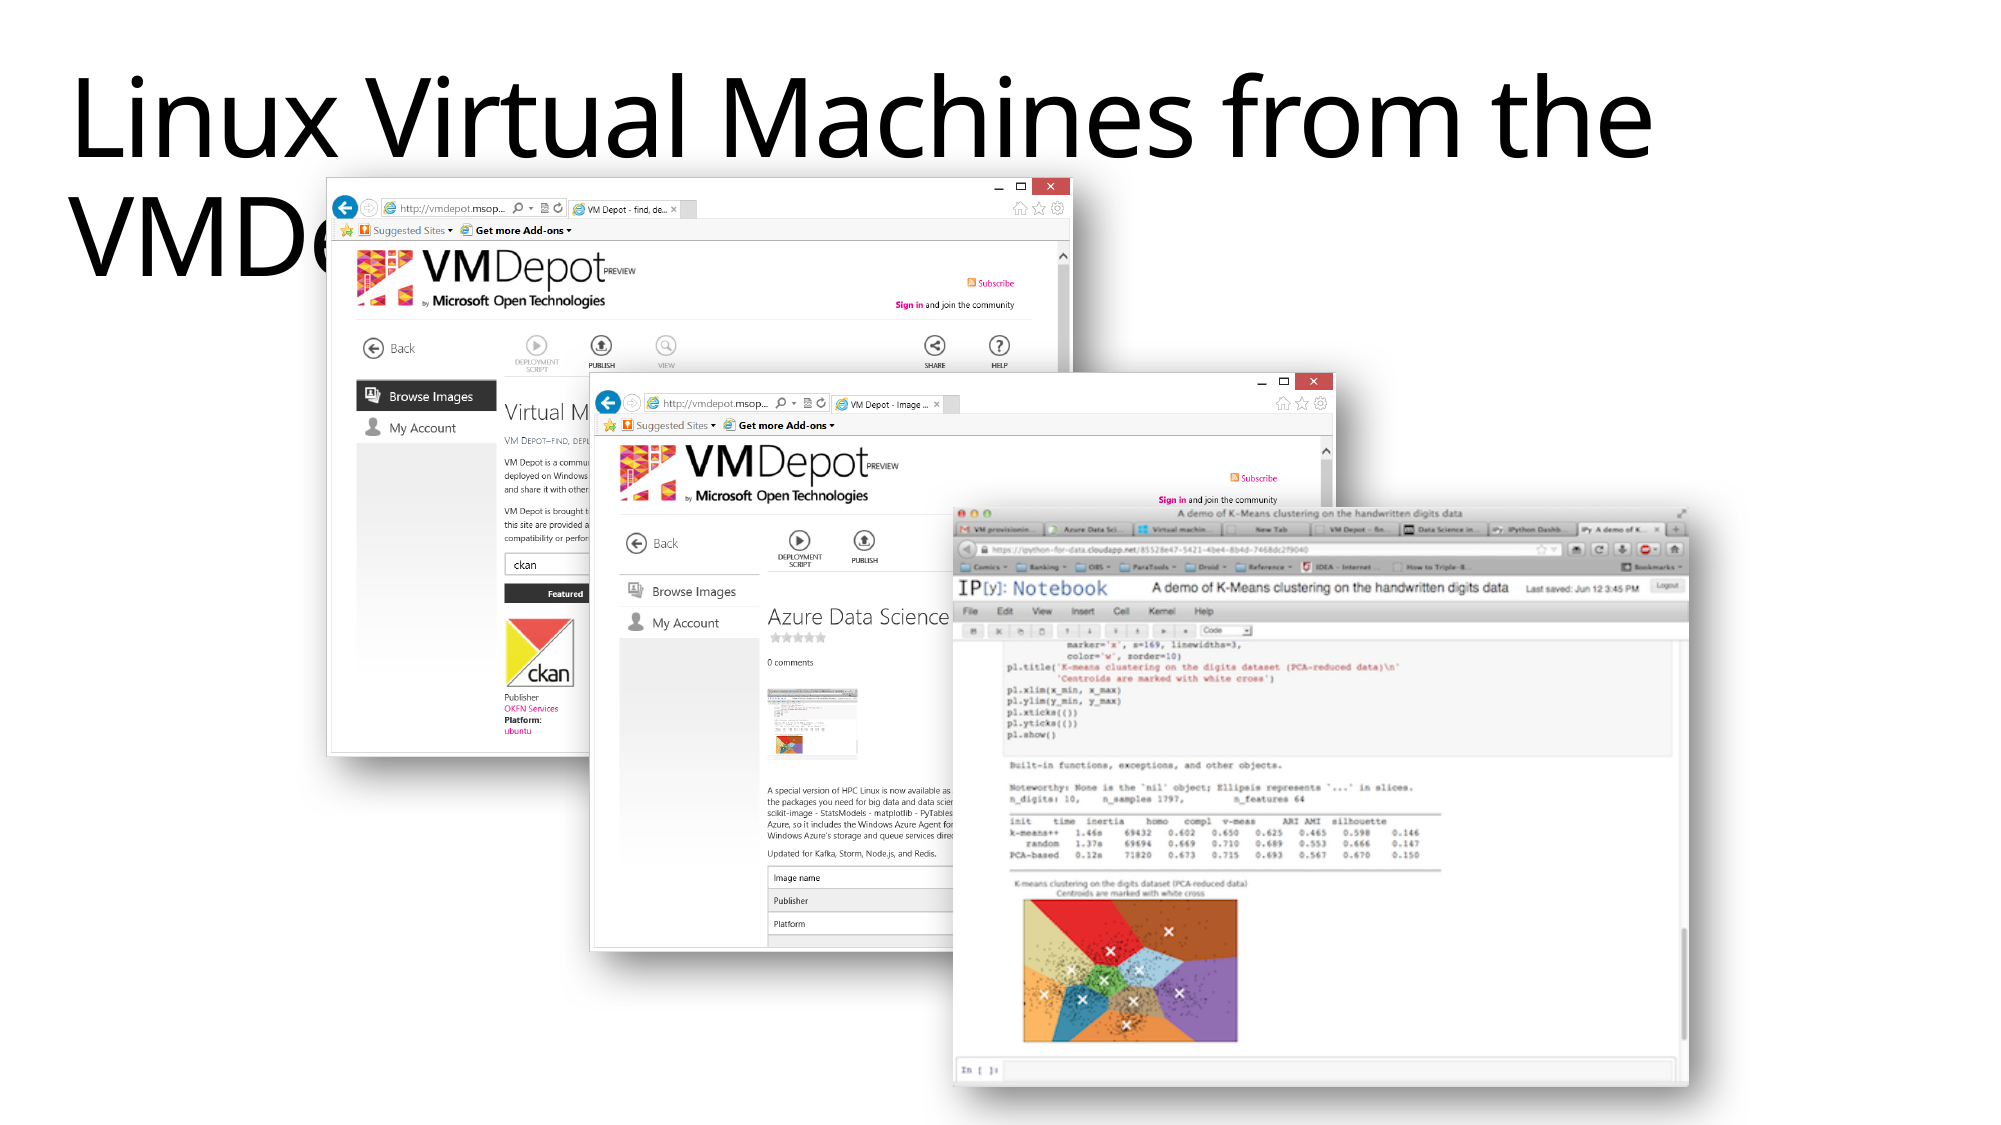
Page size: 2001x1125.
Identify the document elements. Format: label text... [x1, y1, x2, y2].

picture [326, 177, 1689, 1088]
title Linux Virtual Machines from the VMDepot [44, 47, 1957, 196]
